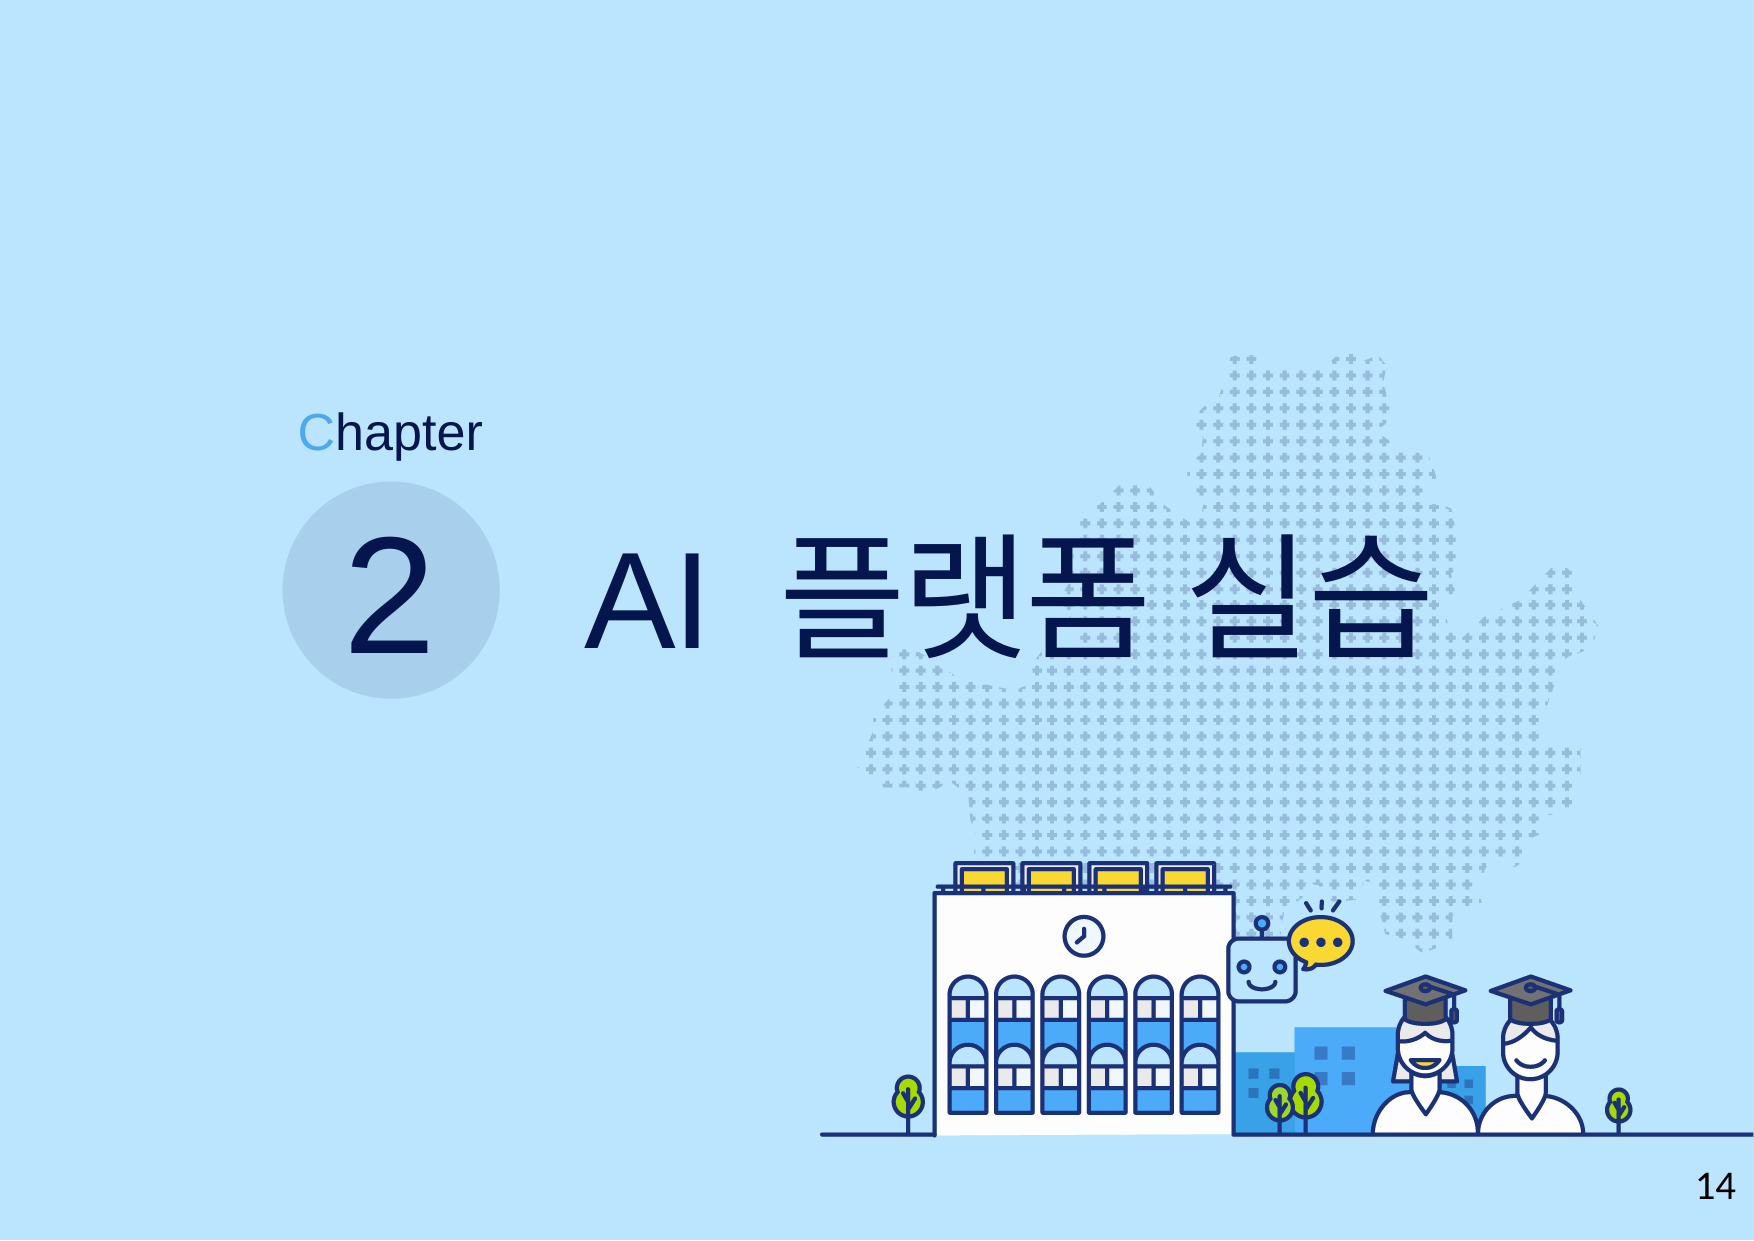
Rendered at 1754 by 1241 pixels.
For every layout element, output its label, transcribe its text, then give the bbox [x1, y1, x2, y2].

text_box 14 [1680, 1151, 1752, 1216]
picture [0, 37, 1754, 1212]
text_box AI 플랫폼 실습 [569, 503, 1450, 683]
text_box Chapter [282, 390, 498, 468]
text_box 2 [329, 479, 452, 694]
